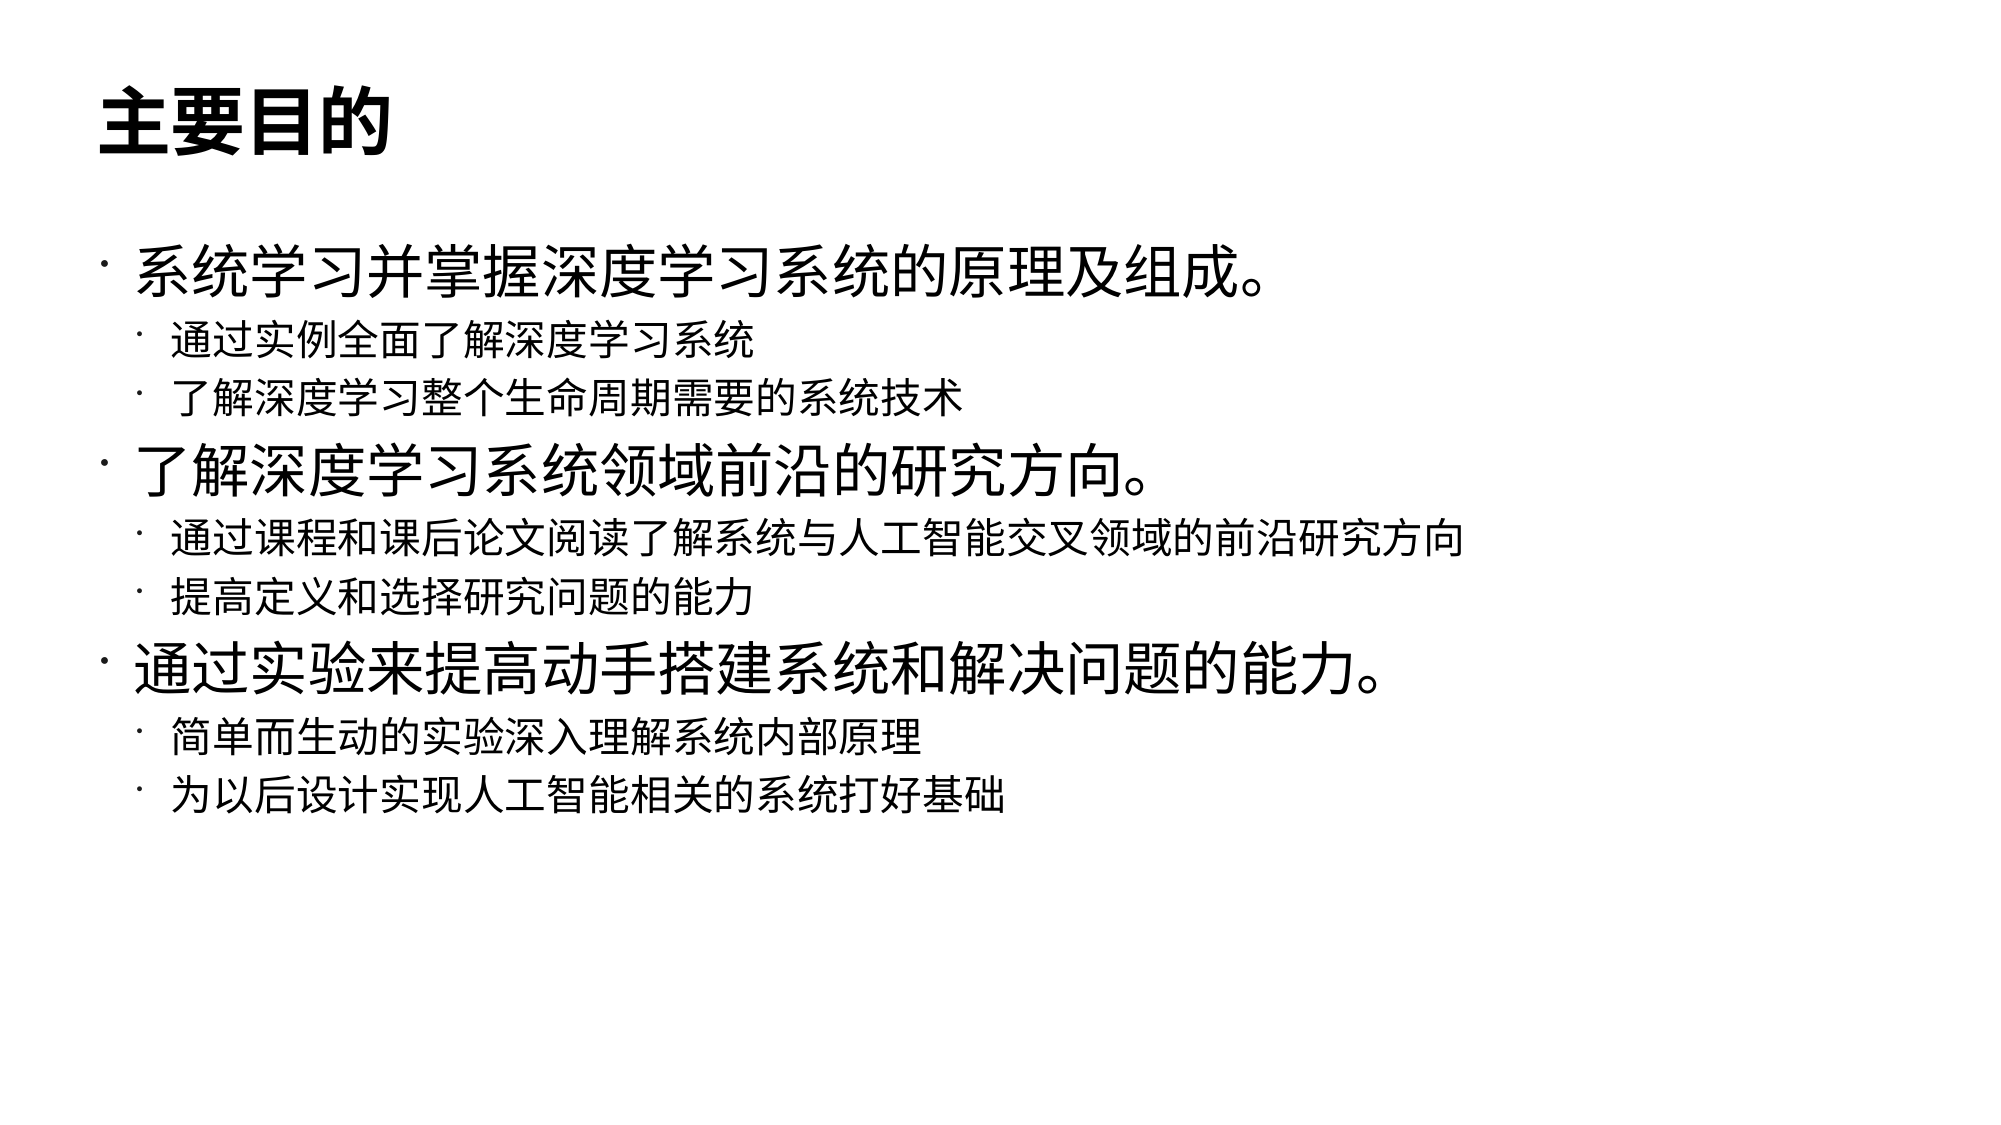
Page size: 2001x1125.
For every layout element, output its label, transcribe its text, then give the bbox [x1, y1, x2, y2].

title 主要目的 [96, 75, 1904, 166]
list 系统学习并掌握深度学习系统的原理及组成。 通过实例全面了解深度学习系统 了解深度学习整个生命周期需要的系统技术 了解深度学习系统领域前沿的研究方向。 通过课程和课后论文阅读了解系统与人工智能交叉领域的前沿研究方向 提高定义和选择研究问题的能力 通过实验来提高动手搭建系统和解决问题的能力。 简单而生动的实验深入理解系统内部原理 为以后设计实现人工智能相关的系统打好基础 [95, 235, 1904, 840]
